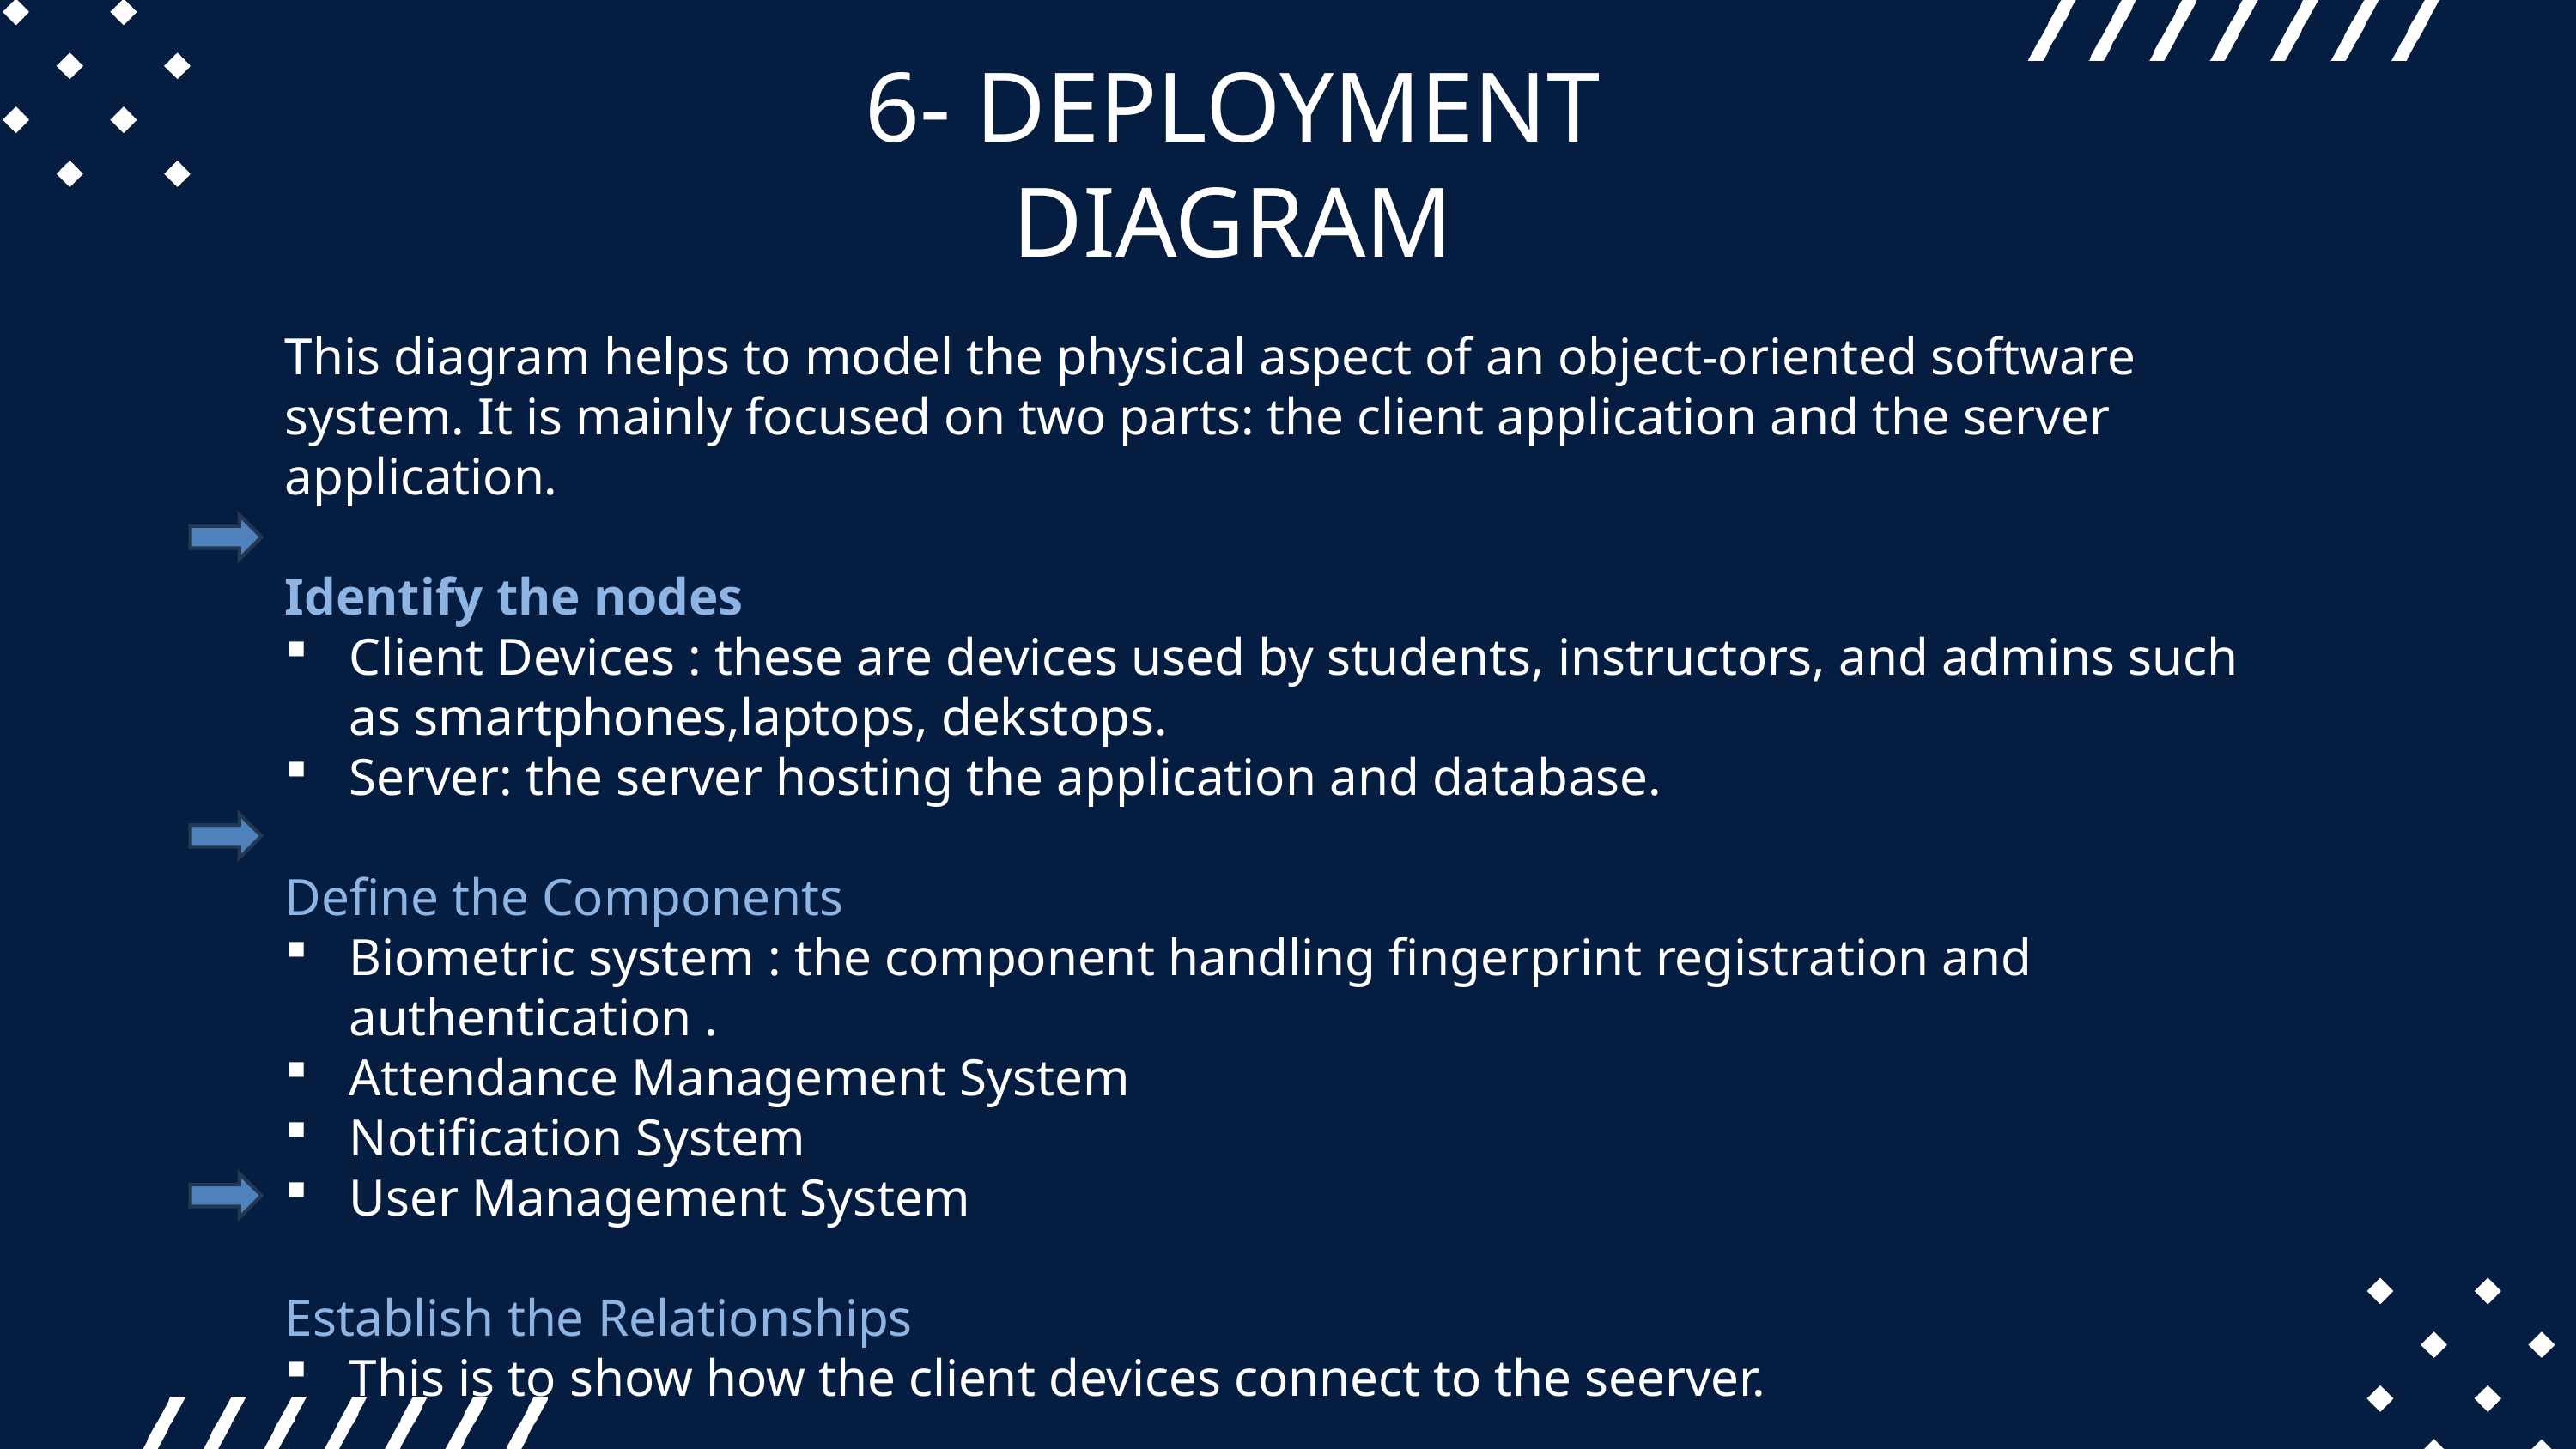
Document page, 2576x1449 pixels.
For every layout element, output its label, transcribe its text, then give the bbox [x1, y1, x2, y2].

text_box [126, 1397, 272, 1449]
text_box [0, 0, 191, 187]
text_box 6- DEPLOYMENT DIAGRAM [655, 45, 1811, 276]
text_box [2366, 1277, 2576, 1449]
text_box [2027, 0, 2450, 62]
text_box [188, 809, 264, 863]
text_box This diagram helps to model the physical aspect of an object-oriented software system. It is mainly focused on two parts: the client application and the server application. Identify the nodes Client Devices : these are devices used by students, instructors, and admins such as smartphones,laptops, dekstops. Server: the server hosting the application and database. Define the Components Biometric system : the component handling fingerprint registration and authentication . Attendance Management System Notification System User Management System Establish the Relationships This is to show how the client devices connect to the seerver. Also show the interaction between the server and the database server. : [272, 318, 2304, 1449]
text_box [188, 510, 264, 564]
text_box [188, 1169, 264, 1222]
